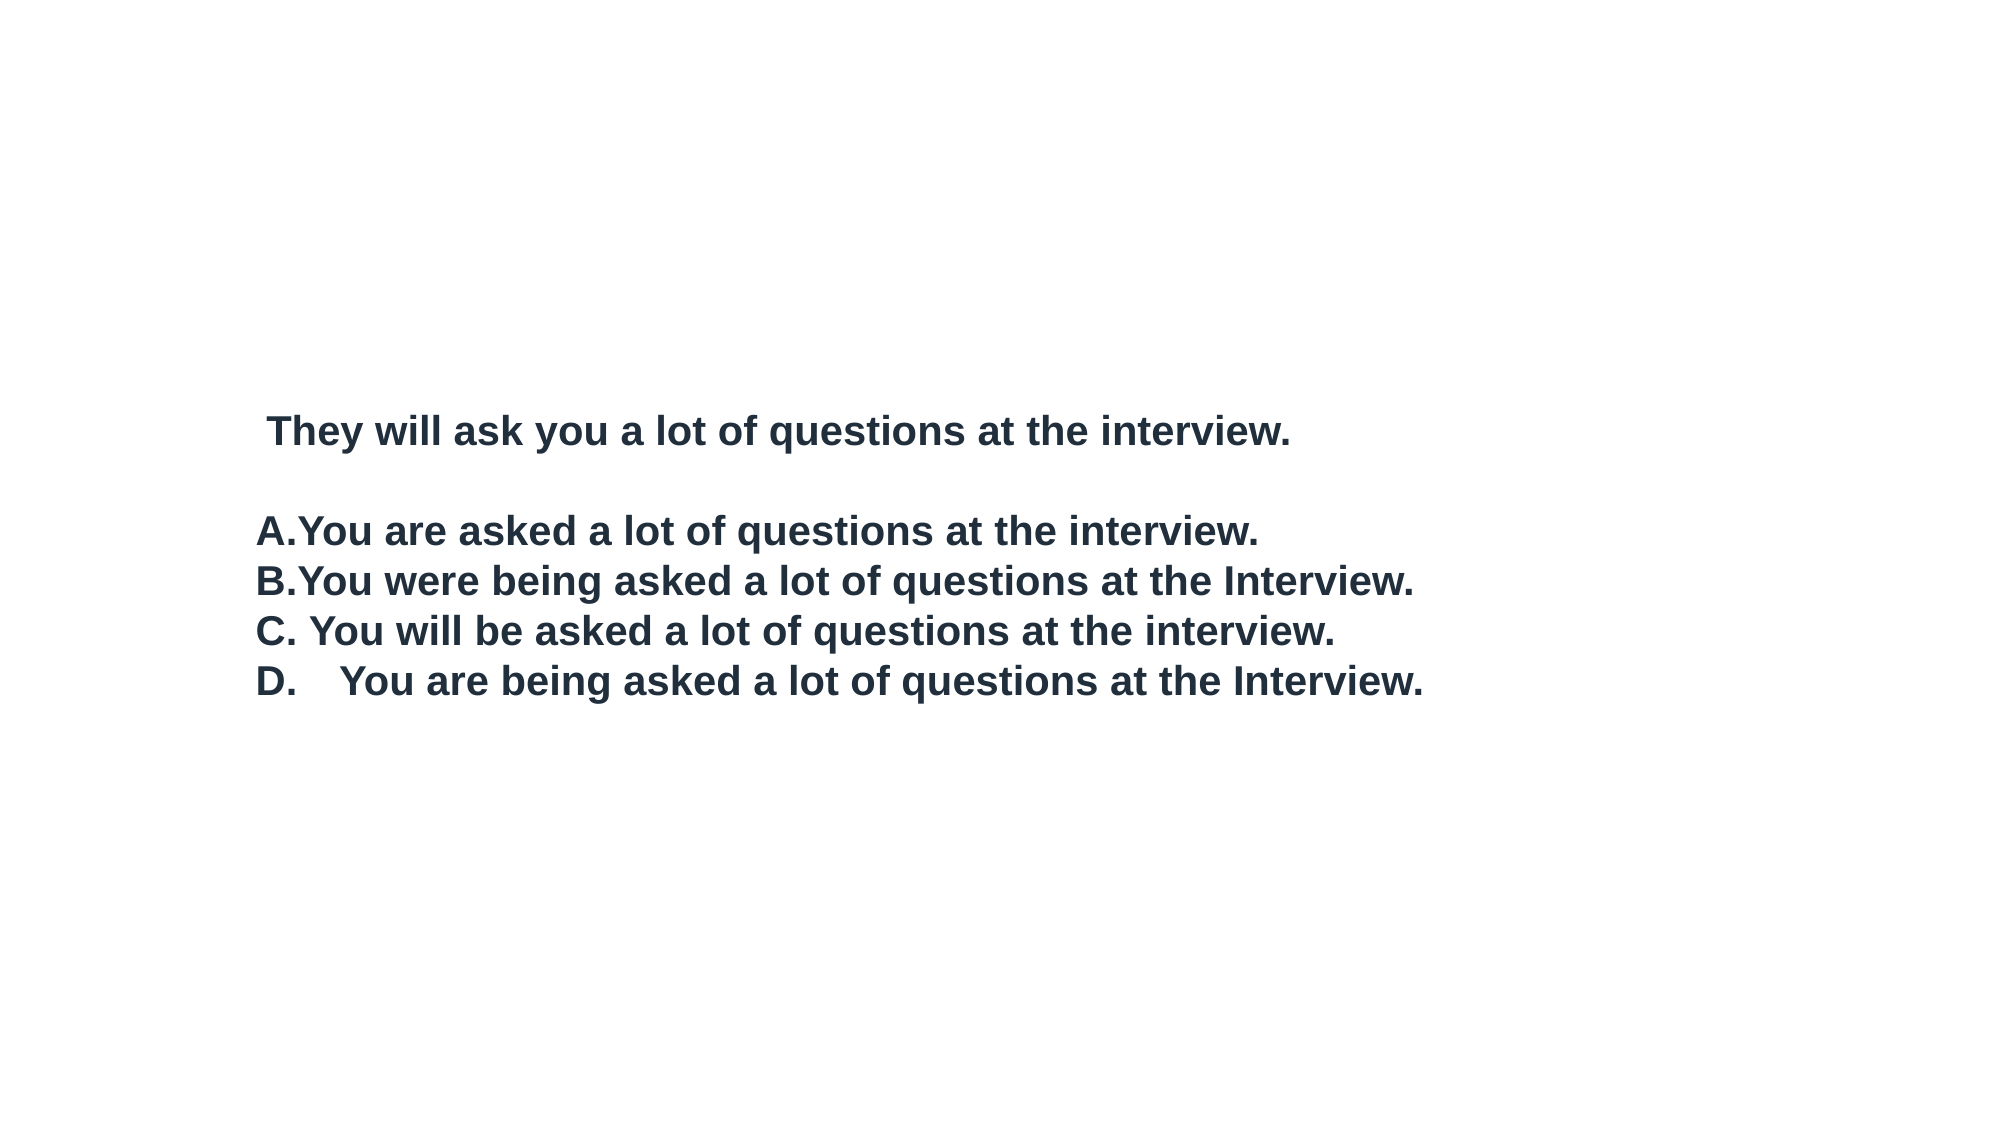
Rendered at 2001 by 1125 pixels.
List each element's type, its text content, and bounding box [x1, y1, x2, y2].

text_box They will ask you a lot of questions at the interview. A.You are asked a lot of questions at the interview. B.You were being asked a lot of questions at the Interview. C. You will be asked a lot of questions at the interview. D.D You are being asked a lot of questions at the Interview. [240, 396, 1502, 712]
